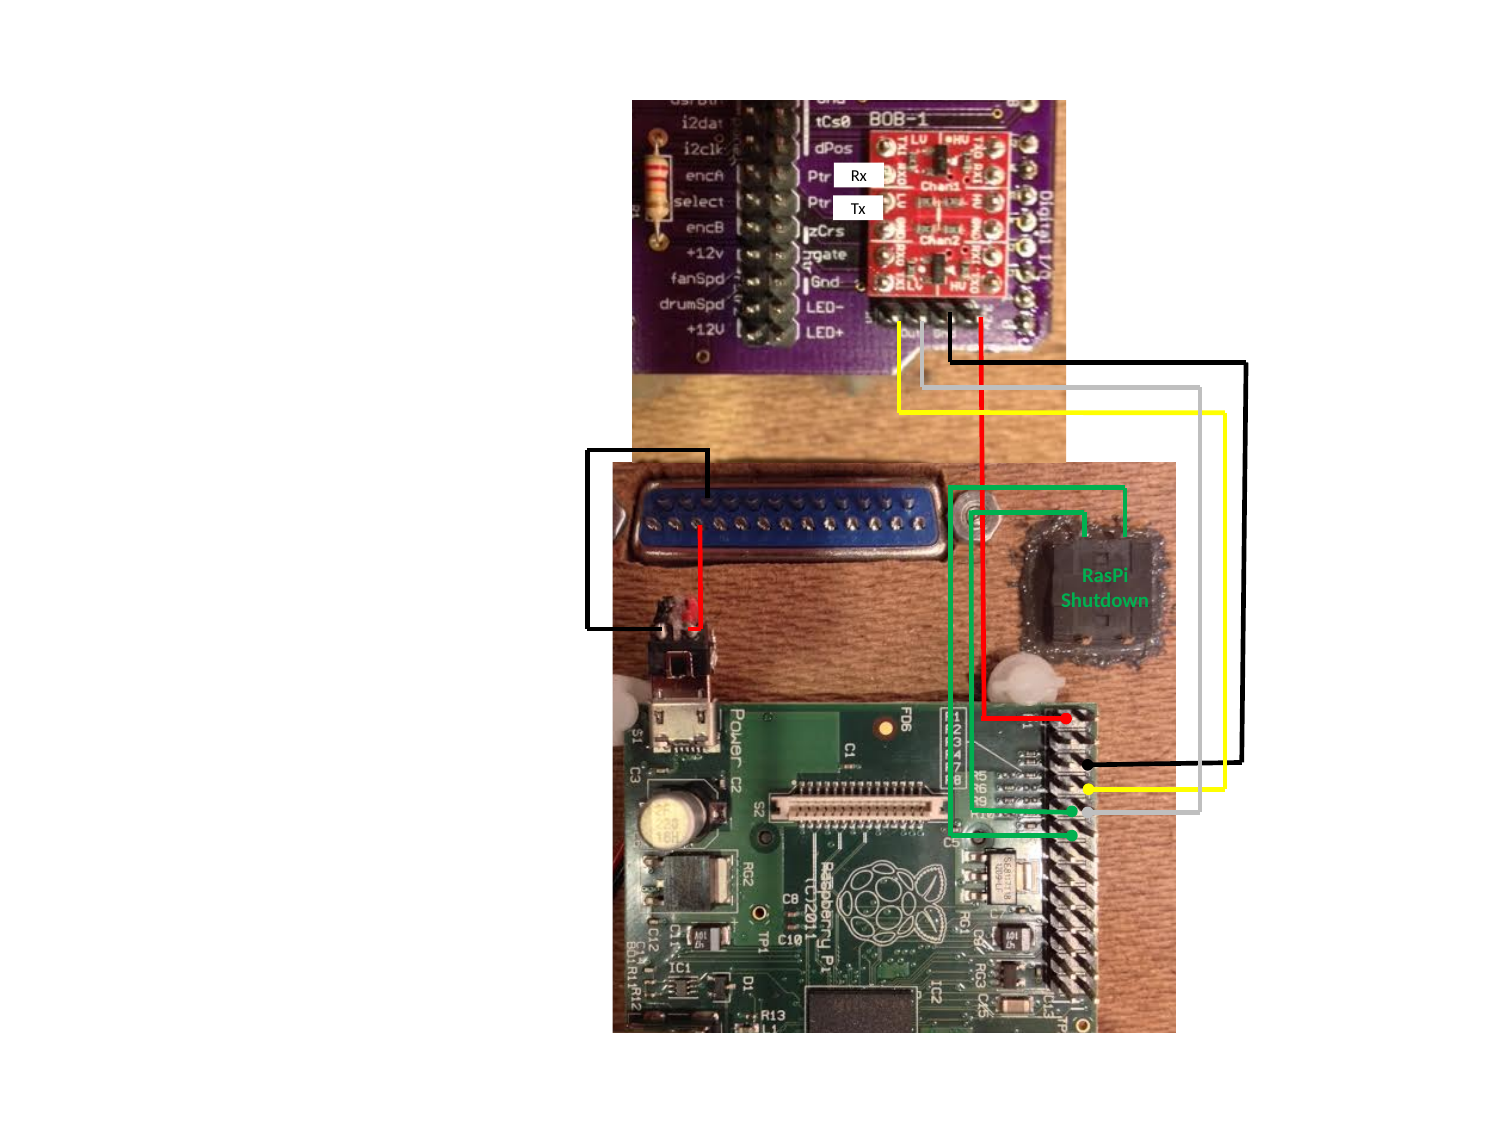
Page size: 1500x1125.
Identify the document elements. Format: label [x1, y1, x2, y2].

text_box [1204, 762, 1220, 766]
text_box [980, 422, 985, 486]
text_box [1241, 362, 1247, 763]
picture [612, 100, 1177, 1033]
picture [985, 363, 1067, 387]
picture [985, 388, 1067, 412]
text_box [980, 371, 985, 386]
text_box [980, 496, 985, 511]
text_box [980, 396, 985, 410]
text_box [980, 521, 985, 718]
text_box [1091, 762, 1195, 766]
text_box [980, 316, 985, 361]
text_box [975, 809, 1073, 813]
